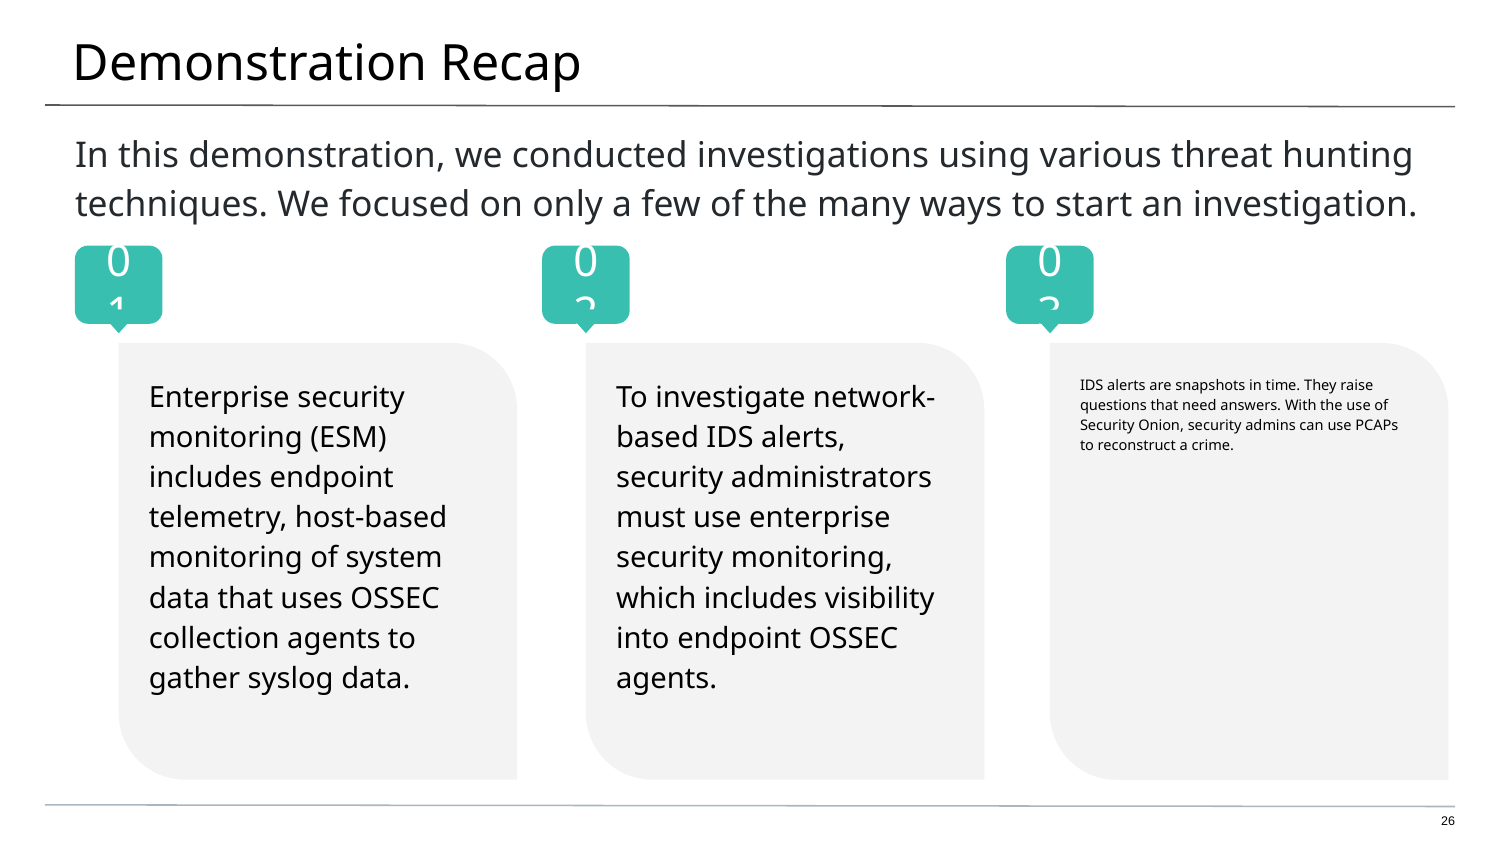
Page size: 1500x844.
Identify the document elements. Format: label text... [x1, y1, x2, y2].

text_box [541, 245, 630, 334]
subtitle Enterprise security monitoring (ESM) includes endpoint telemetry, host-based monitoring of system data that uses OSSEC collection agents to gather syslog data. [118, 342, 508, 751]
title Demonstration Recap [0, 0, 1500, 88]
text_box [1440, 377, 1449, 780]
text_box 26 [1411, 813, 1455, 831]
text_box [130, 375, 518, 780]
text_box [74, 245, 163, 334]
subtitle In this demonstration, we conducted investigations using various threat hunting techniques. We focused on only a few of the many ways to start an investigation. [0, 110, 1500, 171]
subtitle To investigate network-based IDS alerts, security administrators must use enterprise security monitoring, which includes visibility into endpoint OSSEC agents. [586, 342, 985, 780]
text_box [1005, 245, 1094, 334]
subtitle IDS alerts are snapshots in time. They raise questions that need answers. With the use of Security Onion, security admins can use PCAPs to reconstruct a crime. [1050, 342, 1440, 780]
